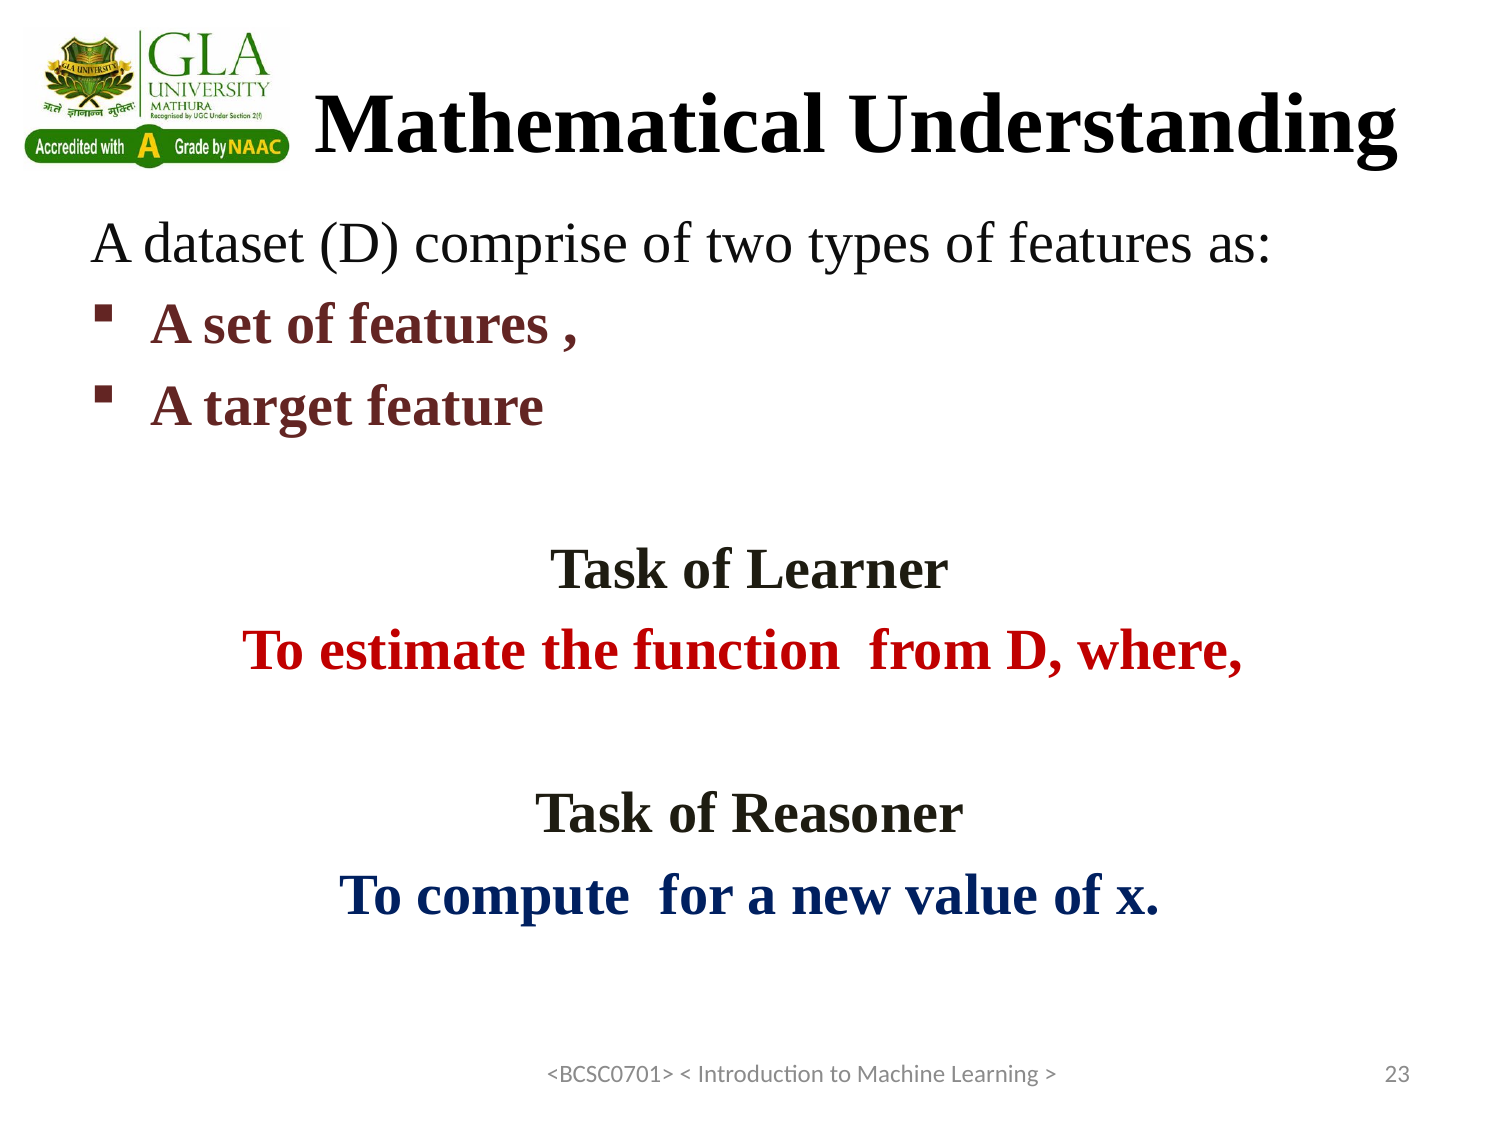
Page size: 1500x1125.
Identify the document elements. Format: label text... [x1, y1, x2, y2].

picture [23, 27, 290, 171]
title Mathematical Understanding [289, 12, 1425, 225]
footer <BCSC0701> < Introduction to Machine Learning > [512, 1042, 1074, 1103]
slide_number 23 [1074, 1042, 1425, 1103]
